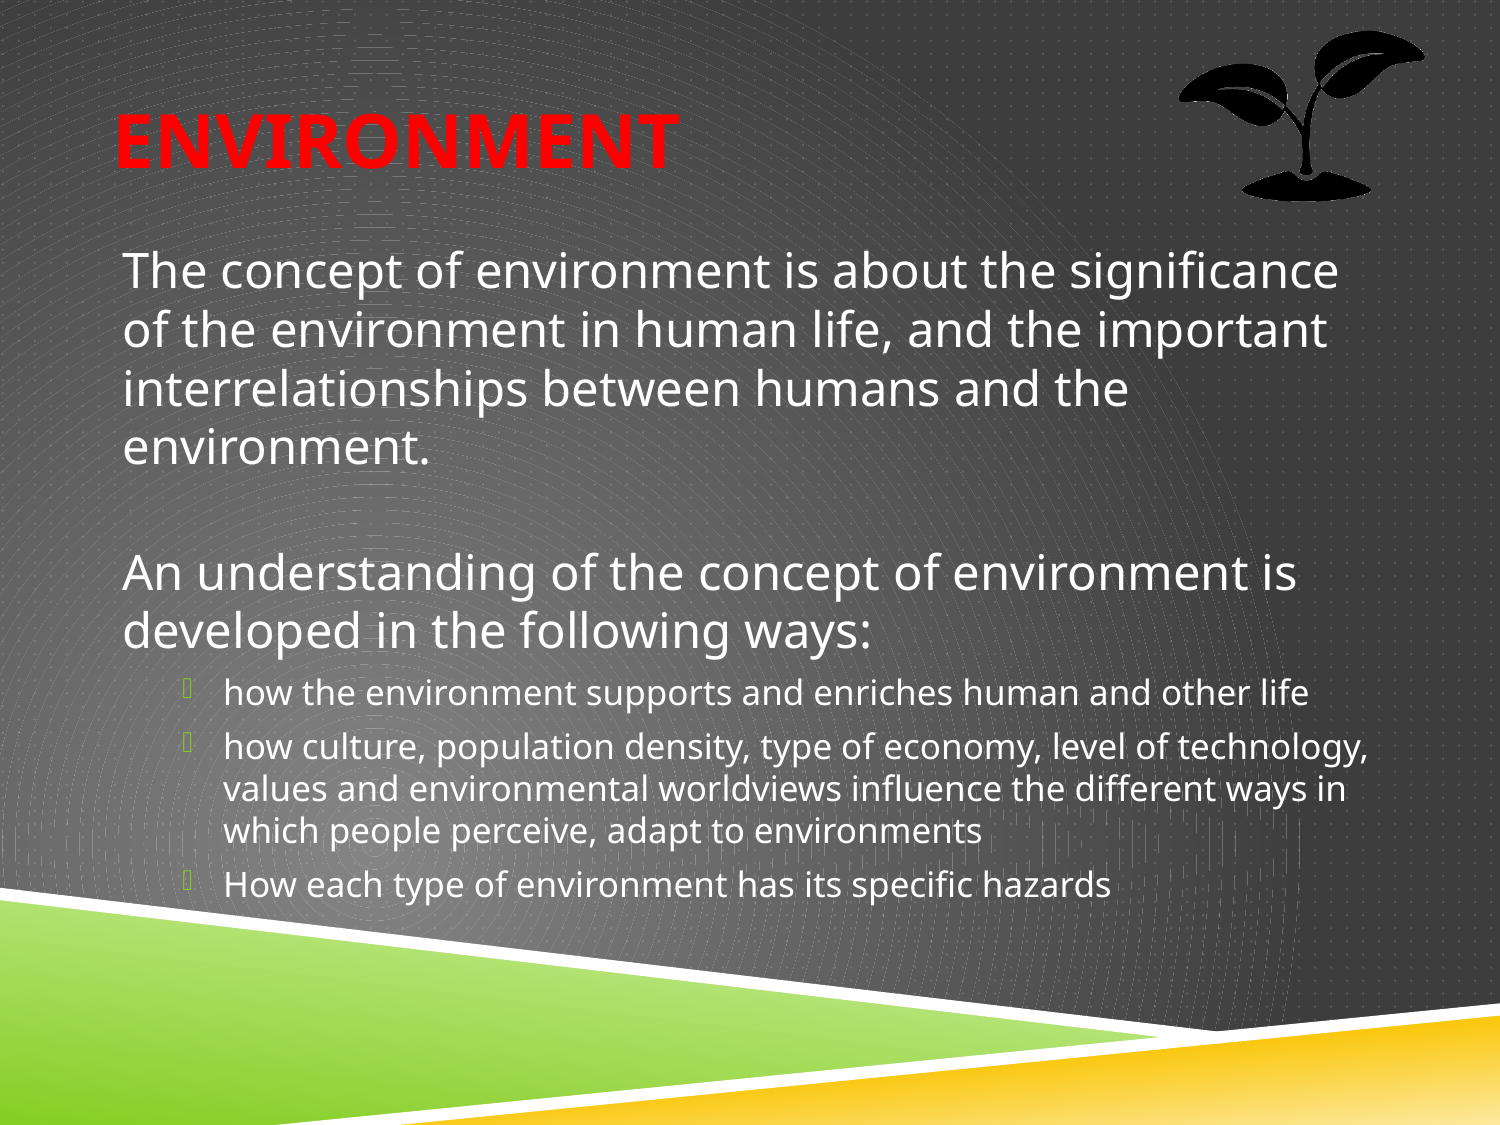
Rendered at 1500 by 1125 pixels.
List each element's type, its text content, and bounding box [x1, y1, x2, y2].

picture [1174, 17, 1429, 206]
list The concept of environment is about the significance of the environment in human life, and the important interrelationships between humans and the environment. An understanding of the concept of environment is developed in the following ways: how the environment supports and enriches human and other life how culture, population density, type of economy, level of technology, values and environmental worldviews influence the different ways in which people perceive, adapt to environments How each type of environment has its specific hazards [112, 232, 1388, 925]
title environment [112, 45, 1388, 232]
